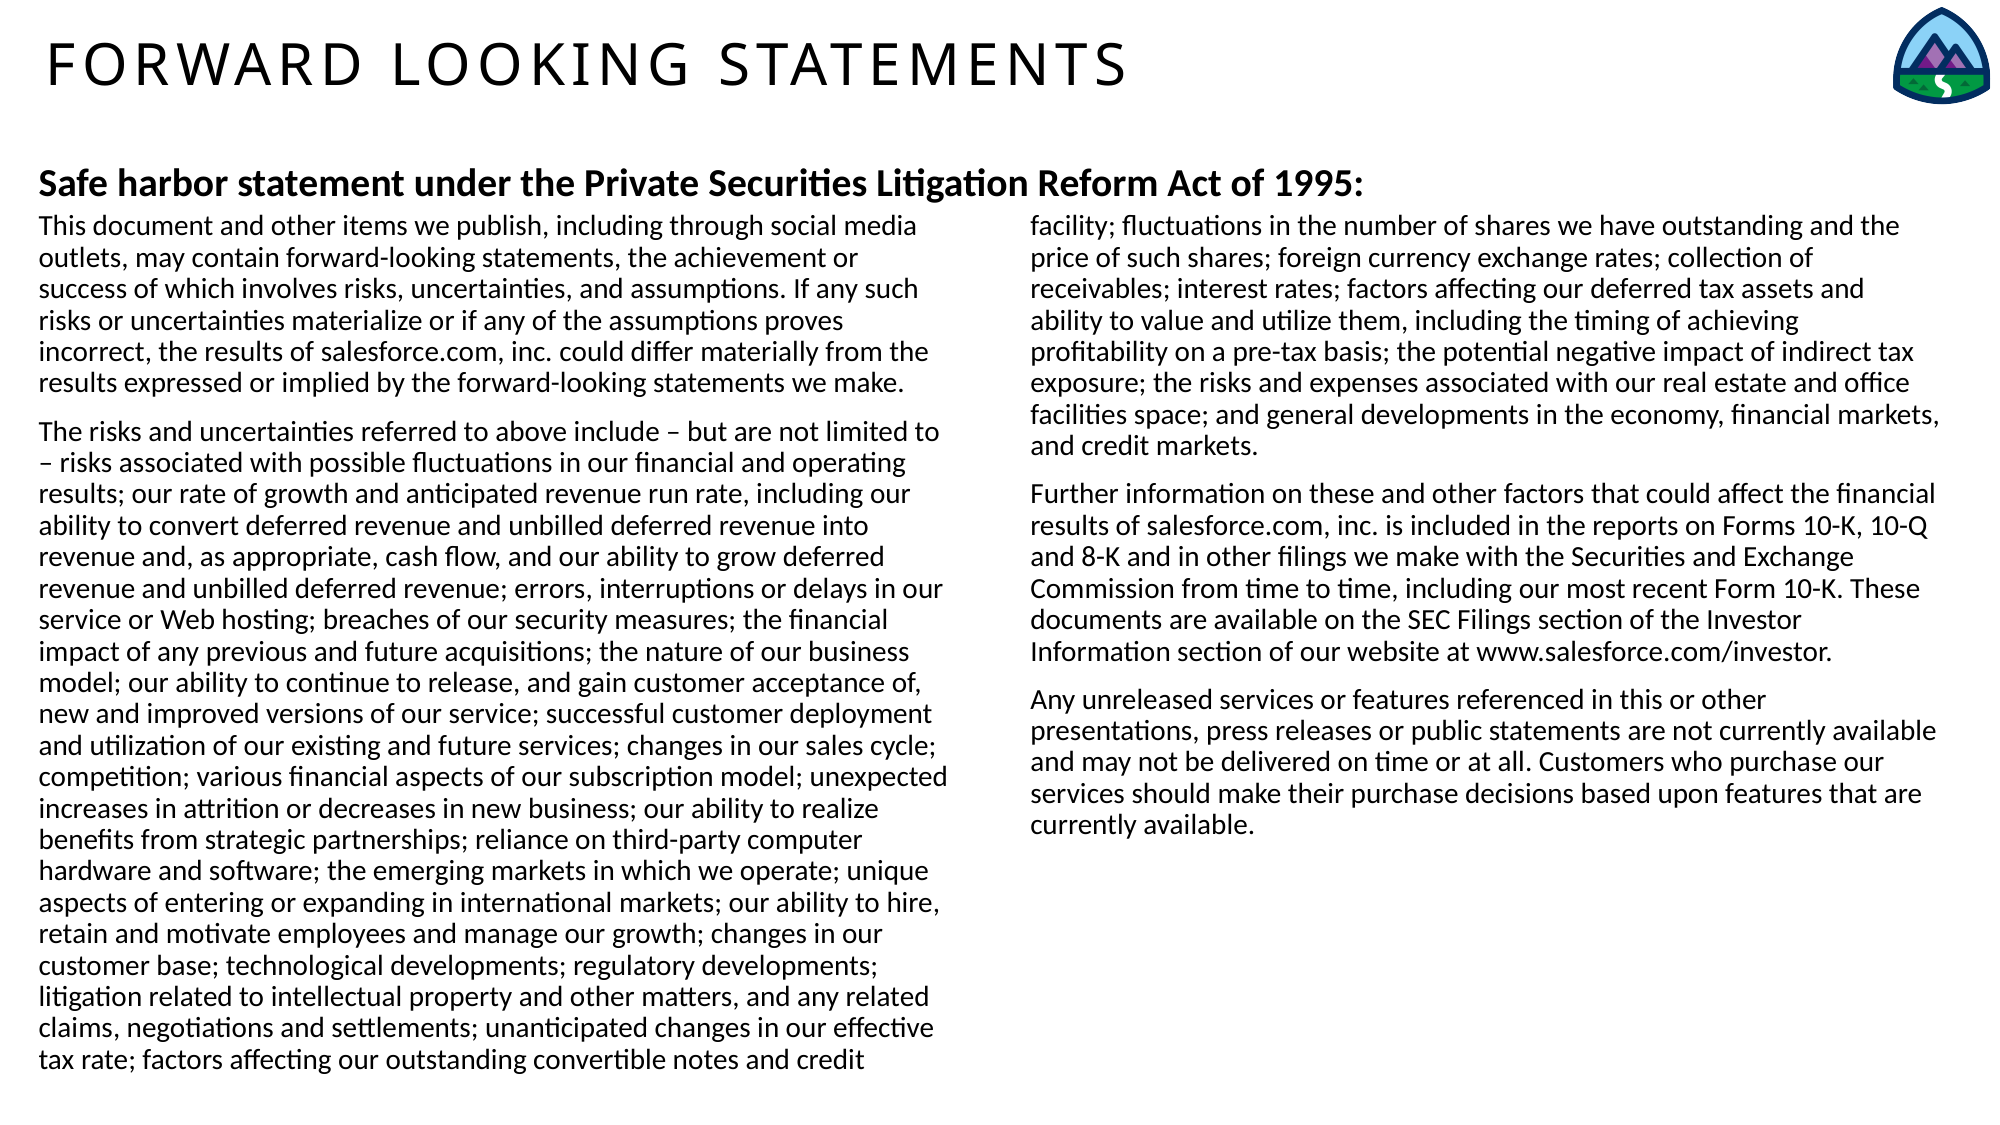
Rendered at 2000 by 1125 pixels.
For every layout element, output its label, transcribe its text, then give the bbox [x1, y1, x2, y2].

picture [1892, 7, 1991, 105]
text_box Safe harbor statement under the Private Securities Litigation Reform Act of 1995: [23, 144, 1958, 203]
text_box Forward Looking Statements [31, 0, 1637, 125]
text_box This document and other items we publish, including through social media outlets, may contain forward-looking statements, the achievement or success of which involves risks, uncertainties, and assumptions. If any such risks or uncertainties materialize or if any of the assumptions proves incorrect, the results of salesforce.com, inc. could differ materially from the results expressed or implied by the forward-looking statements we make. The risks and uncertainties referred to above include – but are not limited to – risks associated with possible fluctuations in our financial and operating results; our rate of growth and anticipated revenue run rate, including our ability to convert deferred revenue and unbilled deferred revenue into revenue and, as appropriate, cash flow, and our ability to grow deferred revenue and unbilled deferred revenue; errors, interruptions or delays in our service or Web hosting; breaches of our security measures; the financial impact of any previous and future acquisitions; the nature of our business model; our ability to continue to release, and gain customer acceptance of, new and improved versions of our service; successful customer deployment and utilization of our existing and future services; changes in our sales cycle; competition; various financial aspects of our subscription model; unexpected increases in attrition or decreases in new business; our ability to realize benefits from strategic partnerships; reliance on third-party computer hardware and software; the emerging markets in which we operate; unique aspects of entering or expanding in international markets; our ability to hire, retain and motivate employees and manage our growth; changes in our customer base; technological developments; regulatory developments; litigation related to intellectual property and other matters, and any related claims, negotiations and settlements; unanticipated changes in our effective tax rate; factors affecting our outstanding convertible notes and credit facility; fluctuations in the number of shares we have outstanding and the price of such shares; foreign currency exchange rates; collection of receivables; interest rates; factors affecting our deferred tax assets and ability to value and utilize them, including the timing of achieving profitability on a pre-tax basis; the potential negative impact of indirect tax exposure; the risks and expenses associated with our real estate and office facilities space; and general developments in the economy, financial markets, and credit markets. Further information on these and other factors that could affect the financial results of salesforce.com, inc. is included in the reports on Forms 10-K, 10-Q and 8-K and in other filings we make with the Securities and Exchange Commission from time to time, including our most recent Form 10-K. These documents are available on the SEC Filings section of the Investor Information section of our website at www.salesforce.com/investor. Any unreleased services or features referenced in this or other presentations, press releases or public statements are not currently available and may not be delivered on time or at all. Customers who purchase our services should make their purchase decisions based upon features that are currently available. [23, 203, 1958, 1089]
